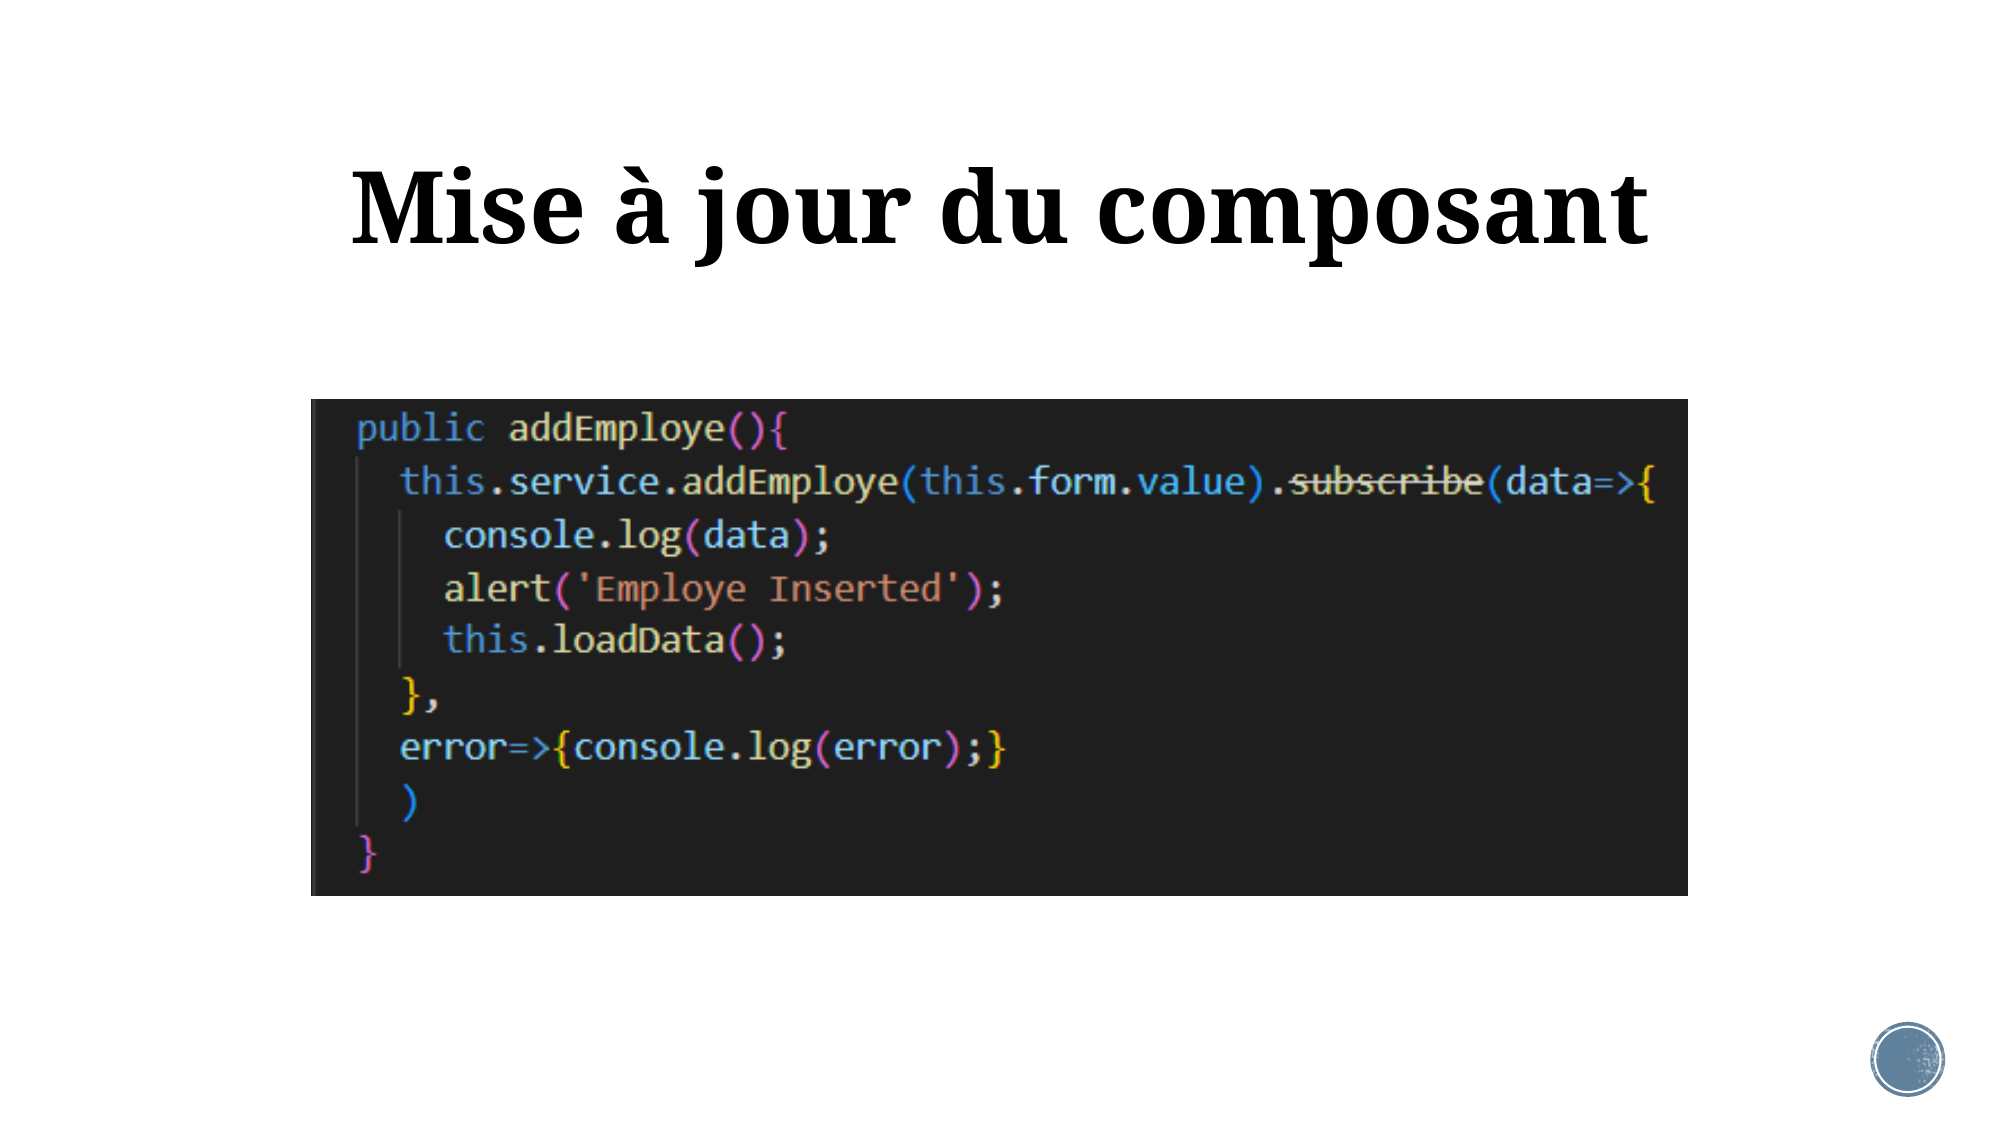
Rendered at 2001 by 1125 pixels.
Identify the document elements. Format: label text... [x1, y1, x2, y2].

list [312, 403, 1688, 896]
title Mise à jour du composant [175, 79, 1826, 344]
